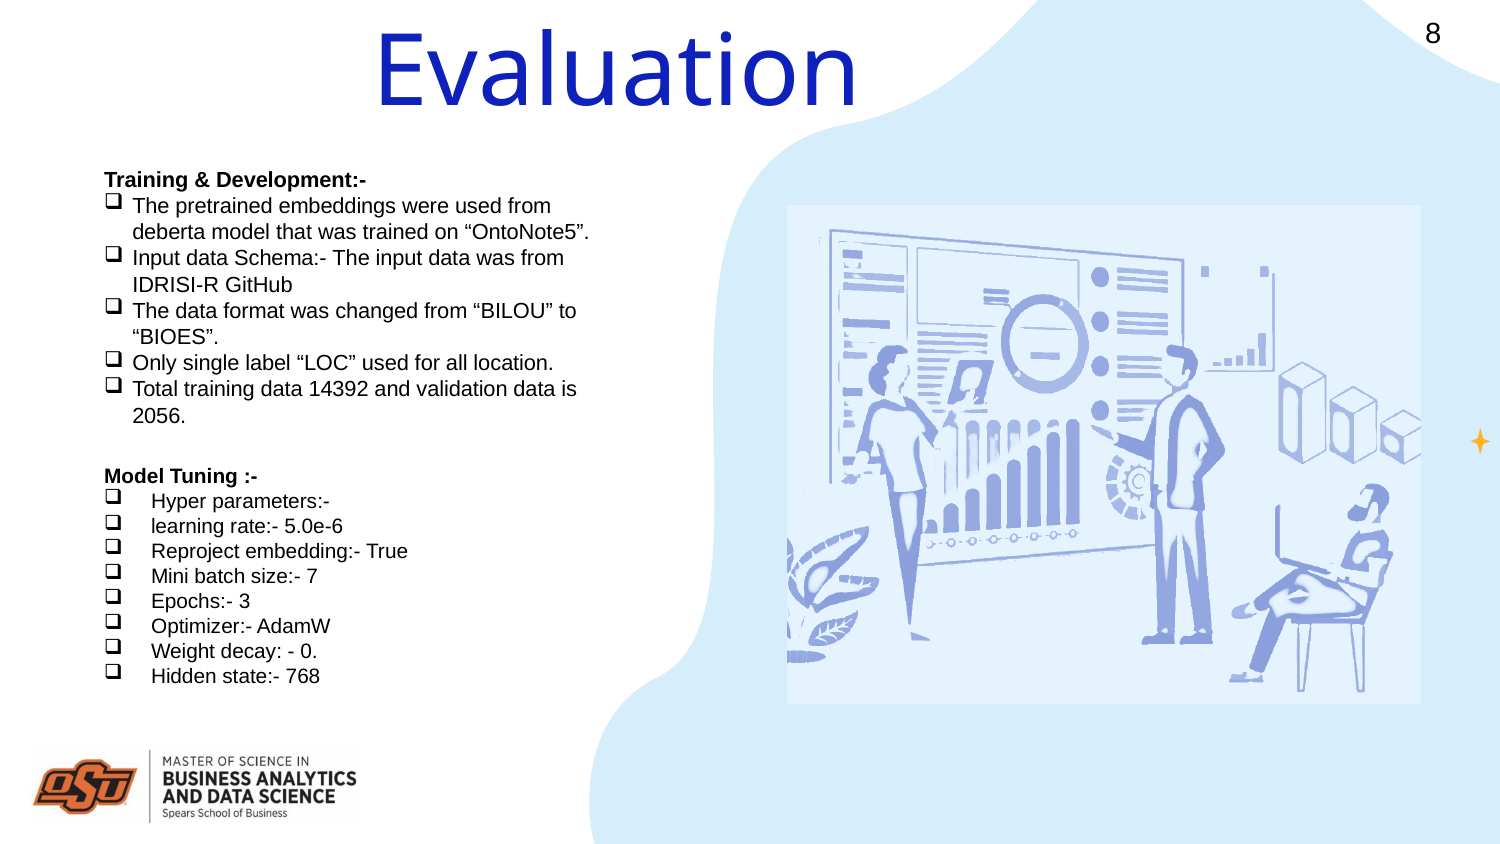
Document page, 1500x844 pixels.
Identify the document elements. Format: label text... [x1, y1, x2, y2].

picture [28, 748, 364, 824]
text_box Evaluation [356, 20, 1500, 110]
text_box Training & Development:- The pretrained embeddings were used from deberta model that was trained on “OntoNote5”. Input data Schema:- The input data was from IDRISI-R GitHub The data format was changed from “BILOU” to “BIOES”. Only single label “LOC” used for all location. Total training data 14392 and validation data is 2056. Model Tuning :- Hyper parameters:- learning rate:- 5.0e-6 Reproject embedding:- True Mini batch size:- 7 Epochs:- 3 Optimizer:- AdamW Weight decay: - 0. Hidden state:- 768 [89, 157, 607, 765]
text_box [1470, 427, 1491, 455]
picture [787, 205, 1421, 704]
